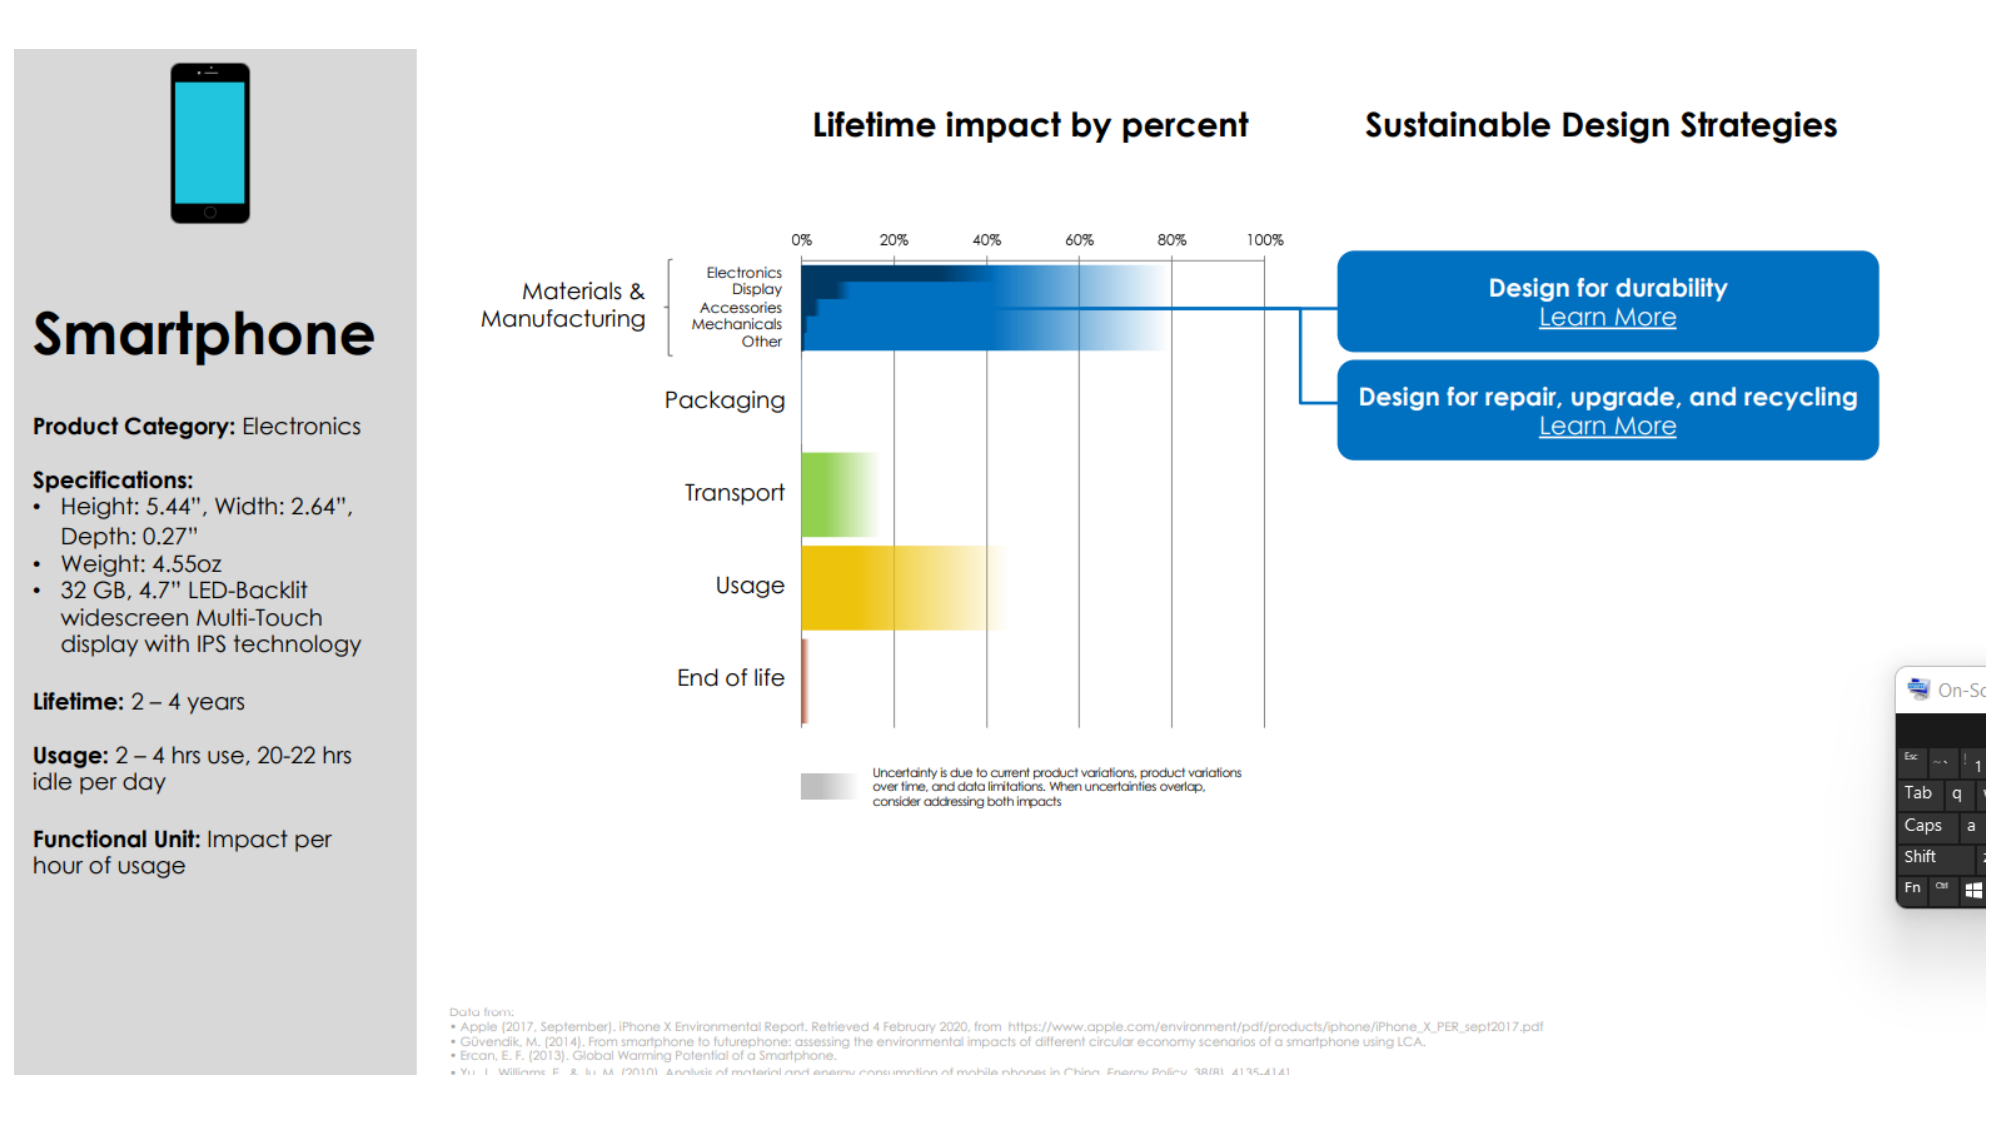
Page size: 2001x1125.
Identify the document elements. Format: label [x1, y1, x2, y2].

picture [14, 49, 1986, 1076]
